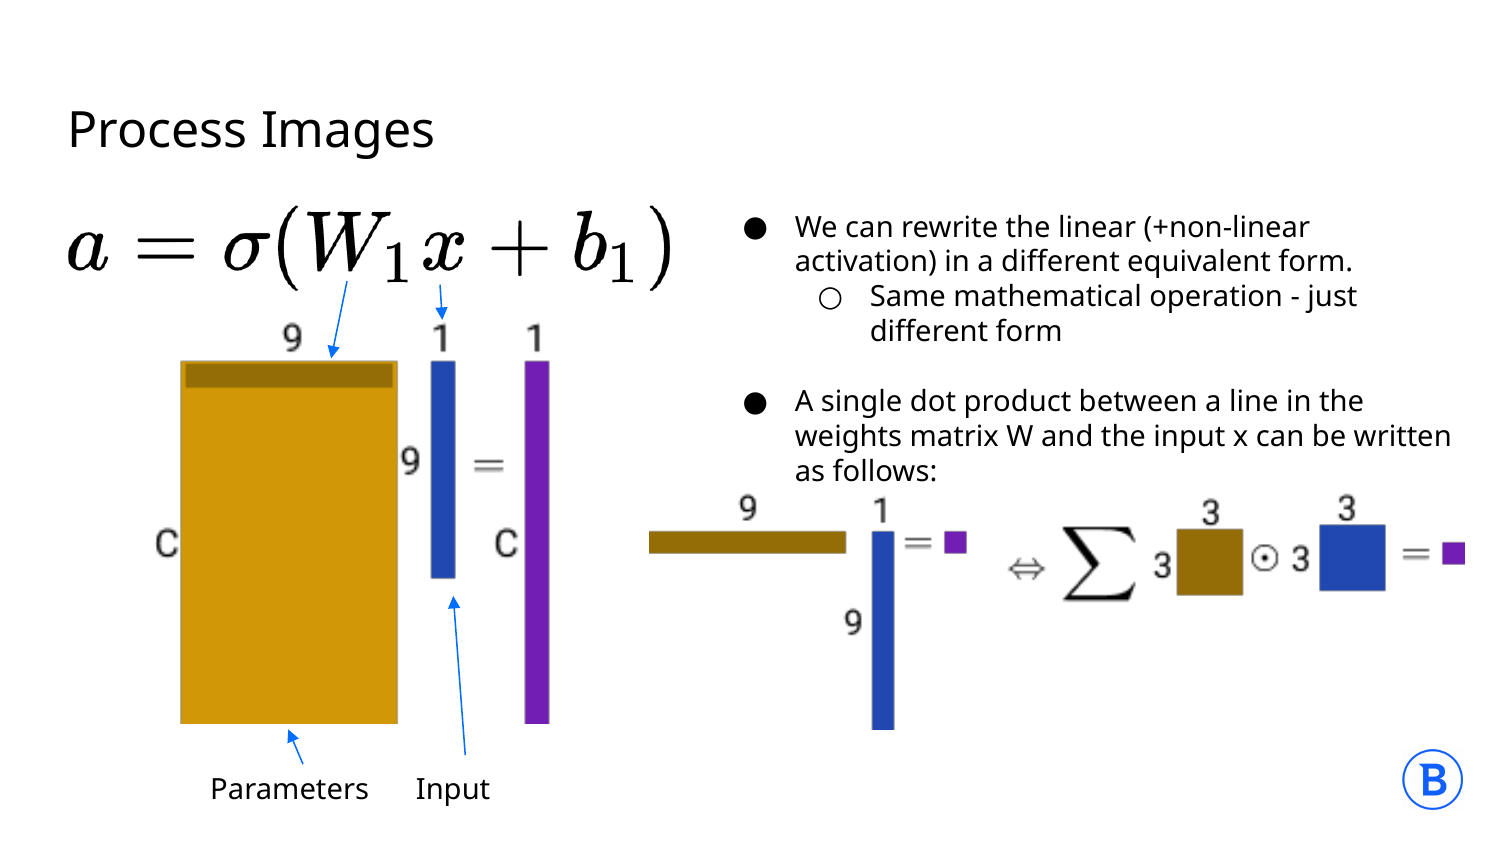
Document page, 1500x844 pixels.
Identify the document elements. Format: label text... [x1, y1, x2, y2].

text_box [439, 284, 443, 320]
picture [1402, 749, 1463, 810]
picture [648, 488, 1465, 730]
picture [52, 192, 694, 298]
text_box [452, 595, 466, 756]
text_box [330, 280, 348, 359]
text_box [287, 729, 304, 765]
title Process Images [52, 48, 1469, 173]
text_box We can rewrite the linear (+non-linear activation) in a different equivalent form. Same mathematical operation - just different form A single dot product between a line in the weights matrix W and the input x can be written as follows: [704, 192, 1472, 503]
text_box Parameters [195, 755, 397, 820]
picture [154, 316, 558, 724]
text_box Input [400, 755, 530, 820]
